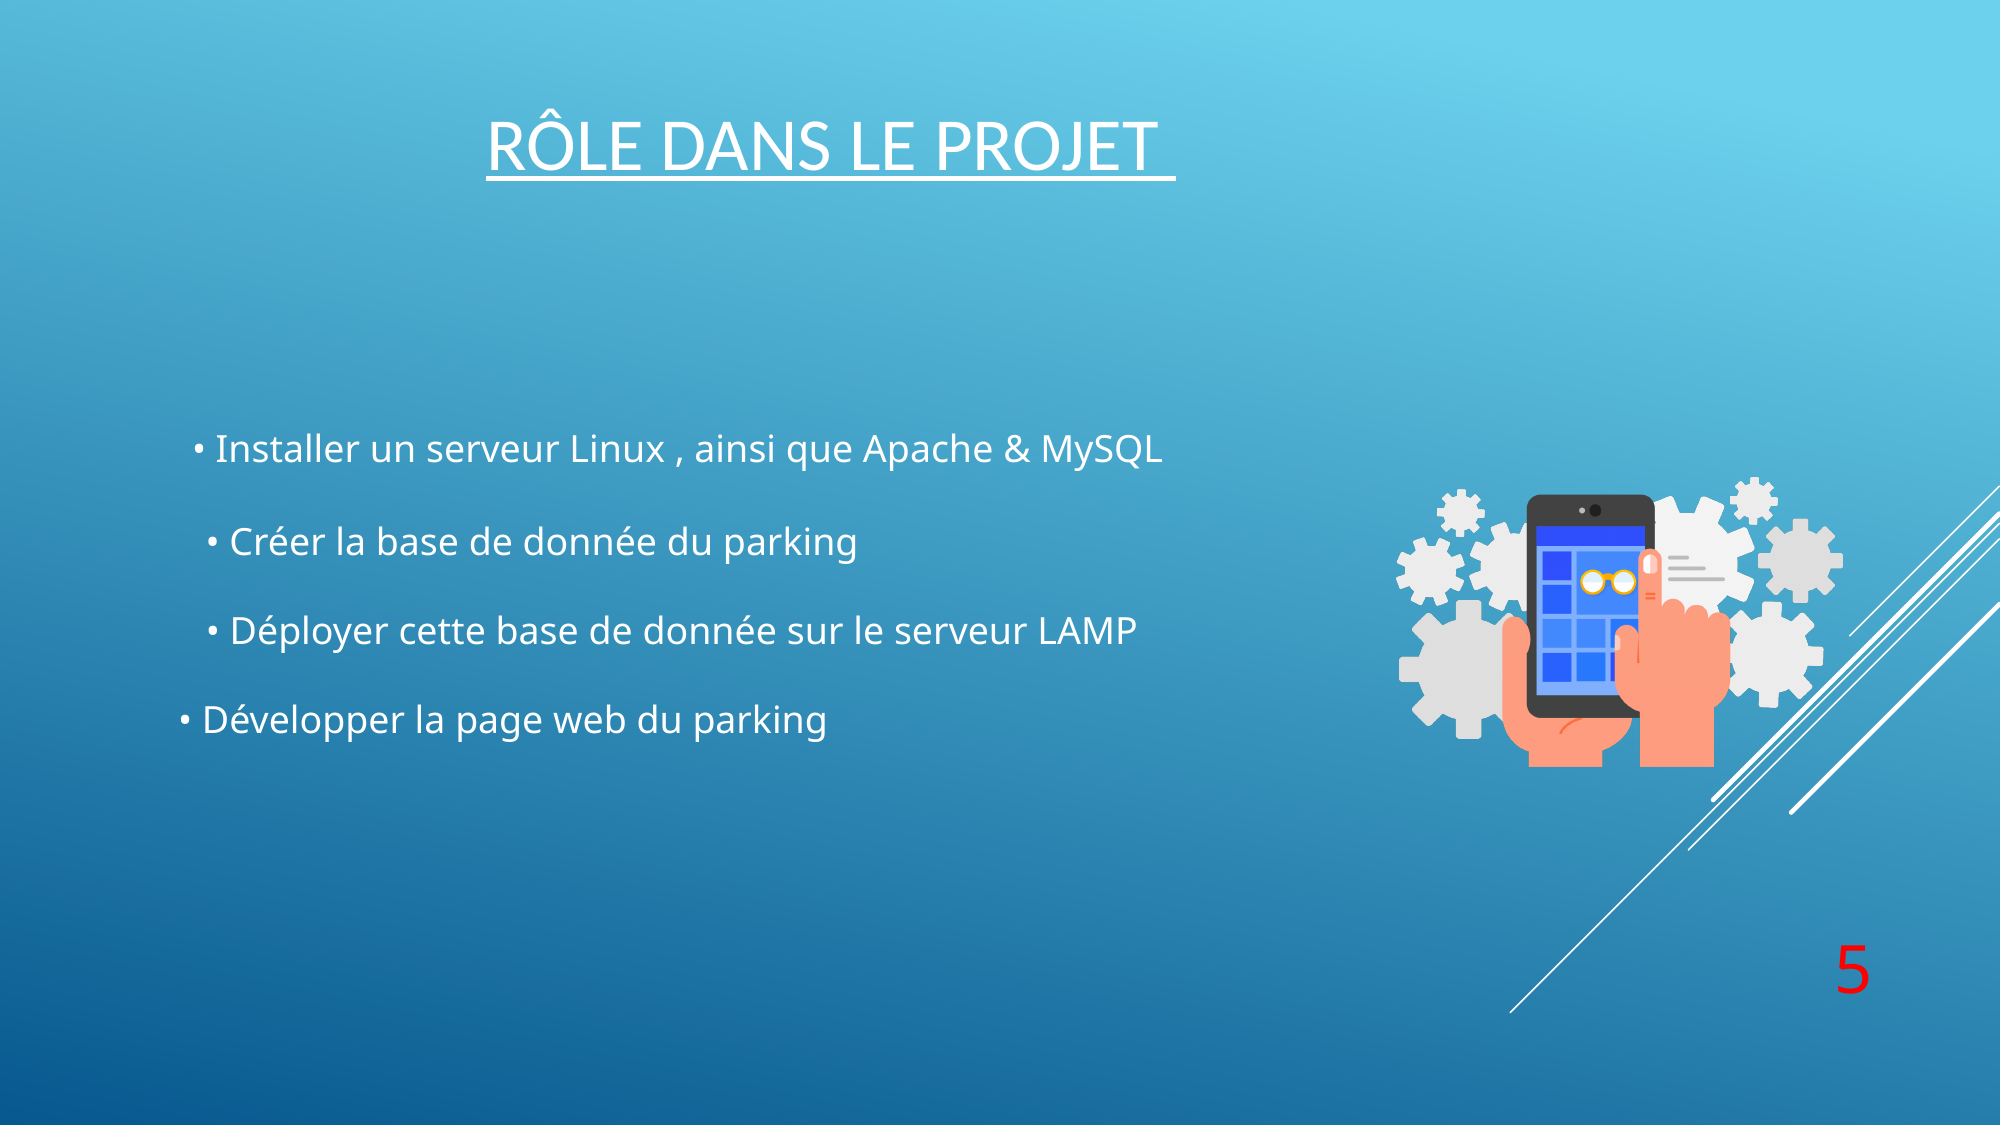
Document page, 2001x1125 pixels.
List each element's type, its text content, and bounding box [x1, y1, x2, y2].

text_box • Déployer cette base de donnée sur le serveur LAMP [191, 599, 1154, 660]
text_box • Installer un serveur Linux , ainsi que Apache & MySQL [177, 418, 1180, 478]
title Rôle dans le projet [471, 17, 1206, 265]
text_box • Créer la base de donnée du parking [190, 510, 875, 571]
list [1338, 448, 1905, 768]
slide_number 5 [1700, 915, 1888, 1025]
text_box • Développer la page web du parking [163, 688, 1236, 749]
